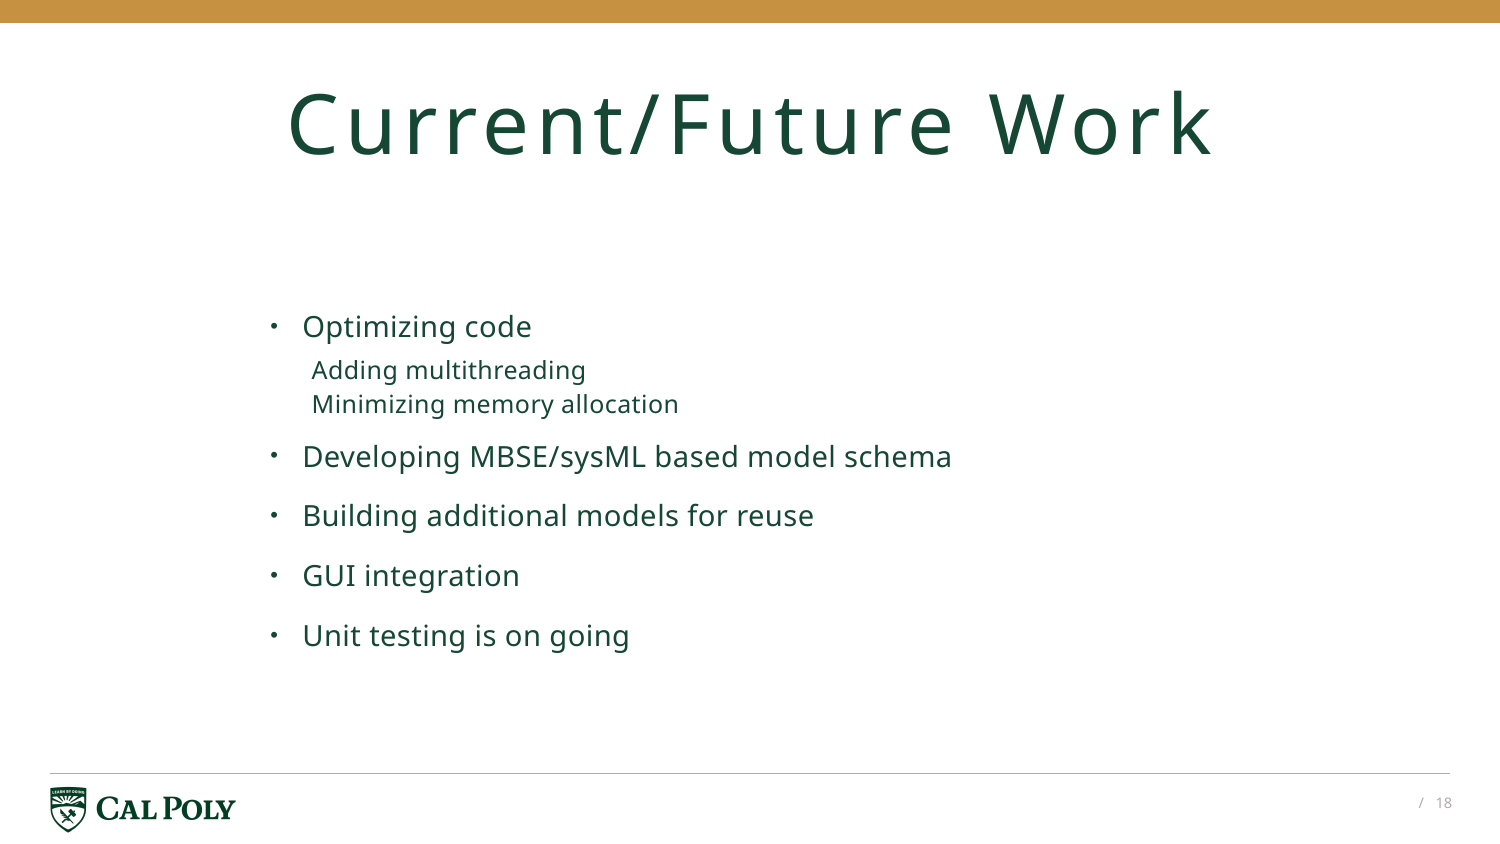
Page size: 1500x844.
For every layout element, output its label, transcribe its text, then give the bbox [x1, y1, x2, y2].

slide_number 18 [1400, 781, 1467, 827]
list Optimizing code Adding multithreading Minimizing memory allocation Developing MBSE/sysML based model schema Building additional models for reuse GUI integration Unit testing is on going [240, 298, 1202, 716]
title Current/Future Work [103, 89, 1397, 167]
